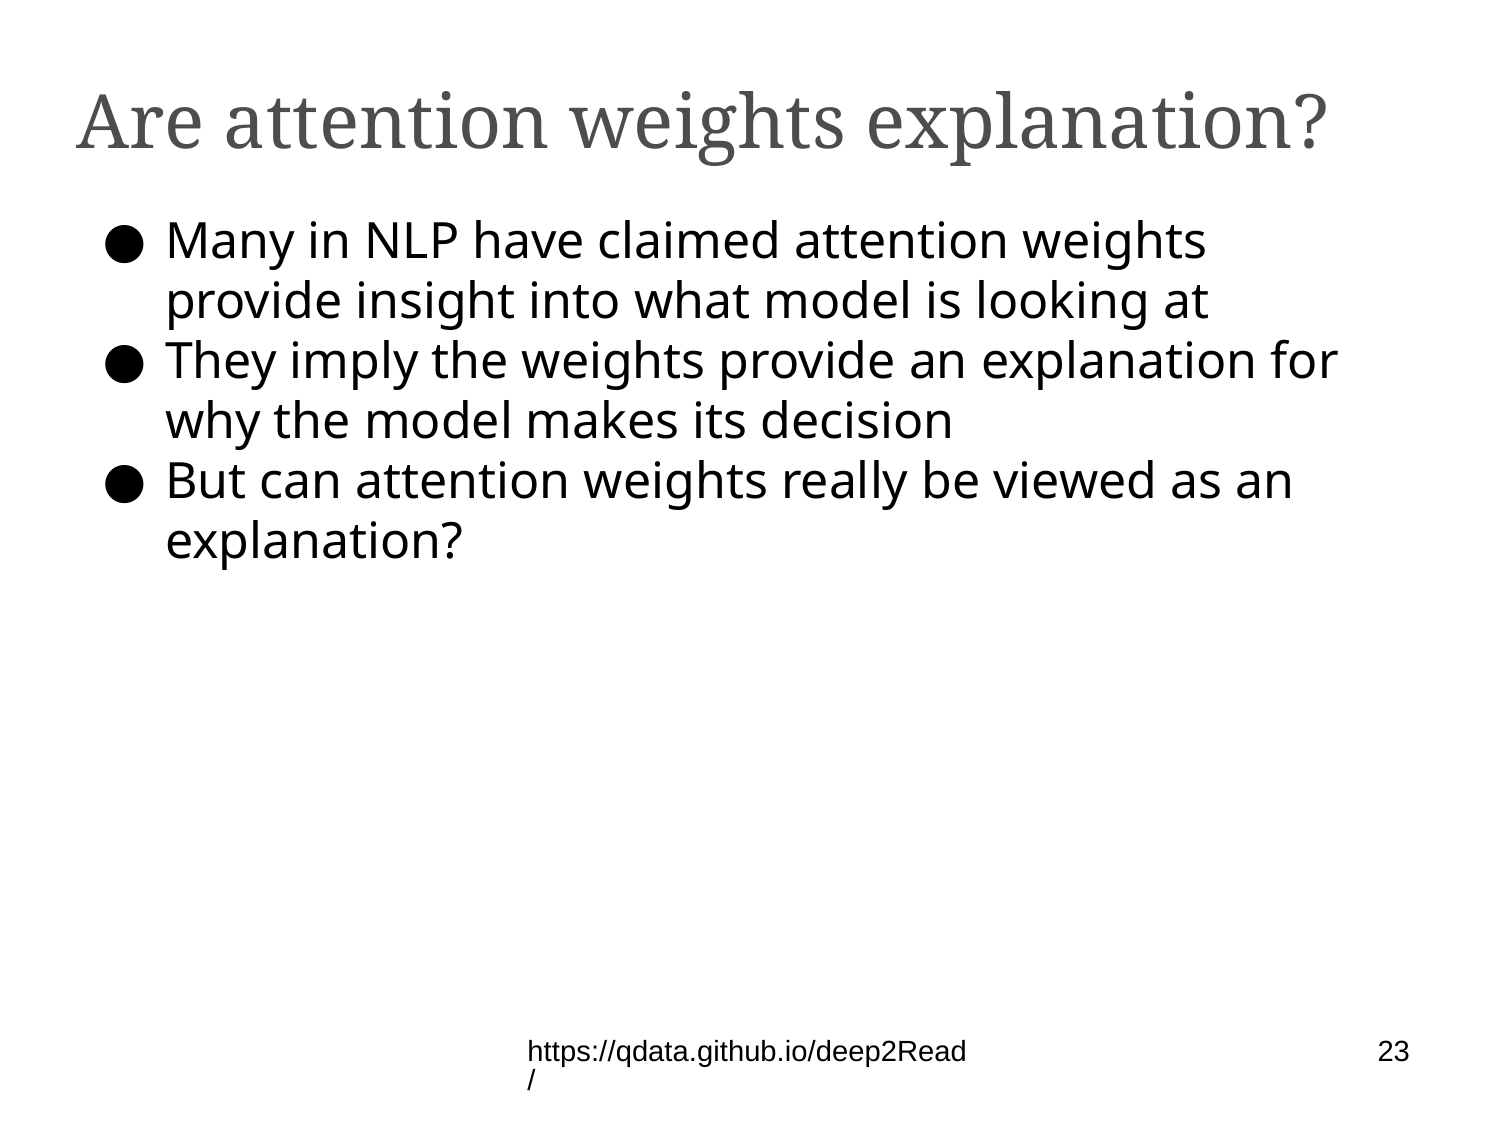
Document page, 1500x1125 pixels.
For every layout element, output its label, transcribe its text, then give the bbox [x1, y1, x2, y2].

footer https://qdata.github.io/deep2Read/ [512, 1024, 988, 1103]
text_box Many in NLP have claimed attention weights provide insight into what model is looking at They imply the weights provide an explanation for why the model makes its decision But can attention weights really be viewed as an explanation? [75, 193, 1366, 977]
slide_number 23 [1074, 1024, 1425, 1103]
text_box Are attention weights explanation? [61, 24, 1425, 213]
